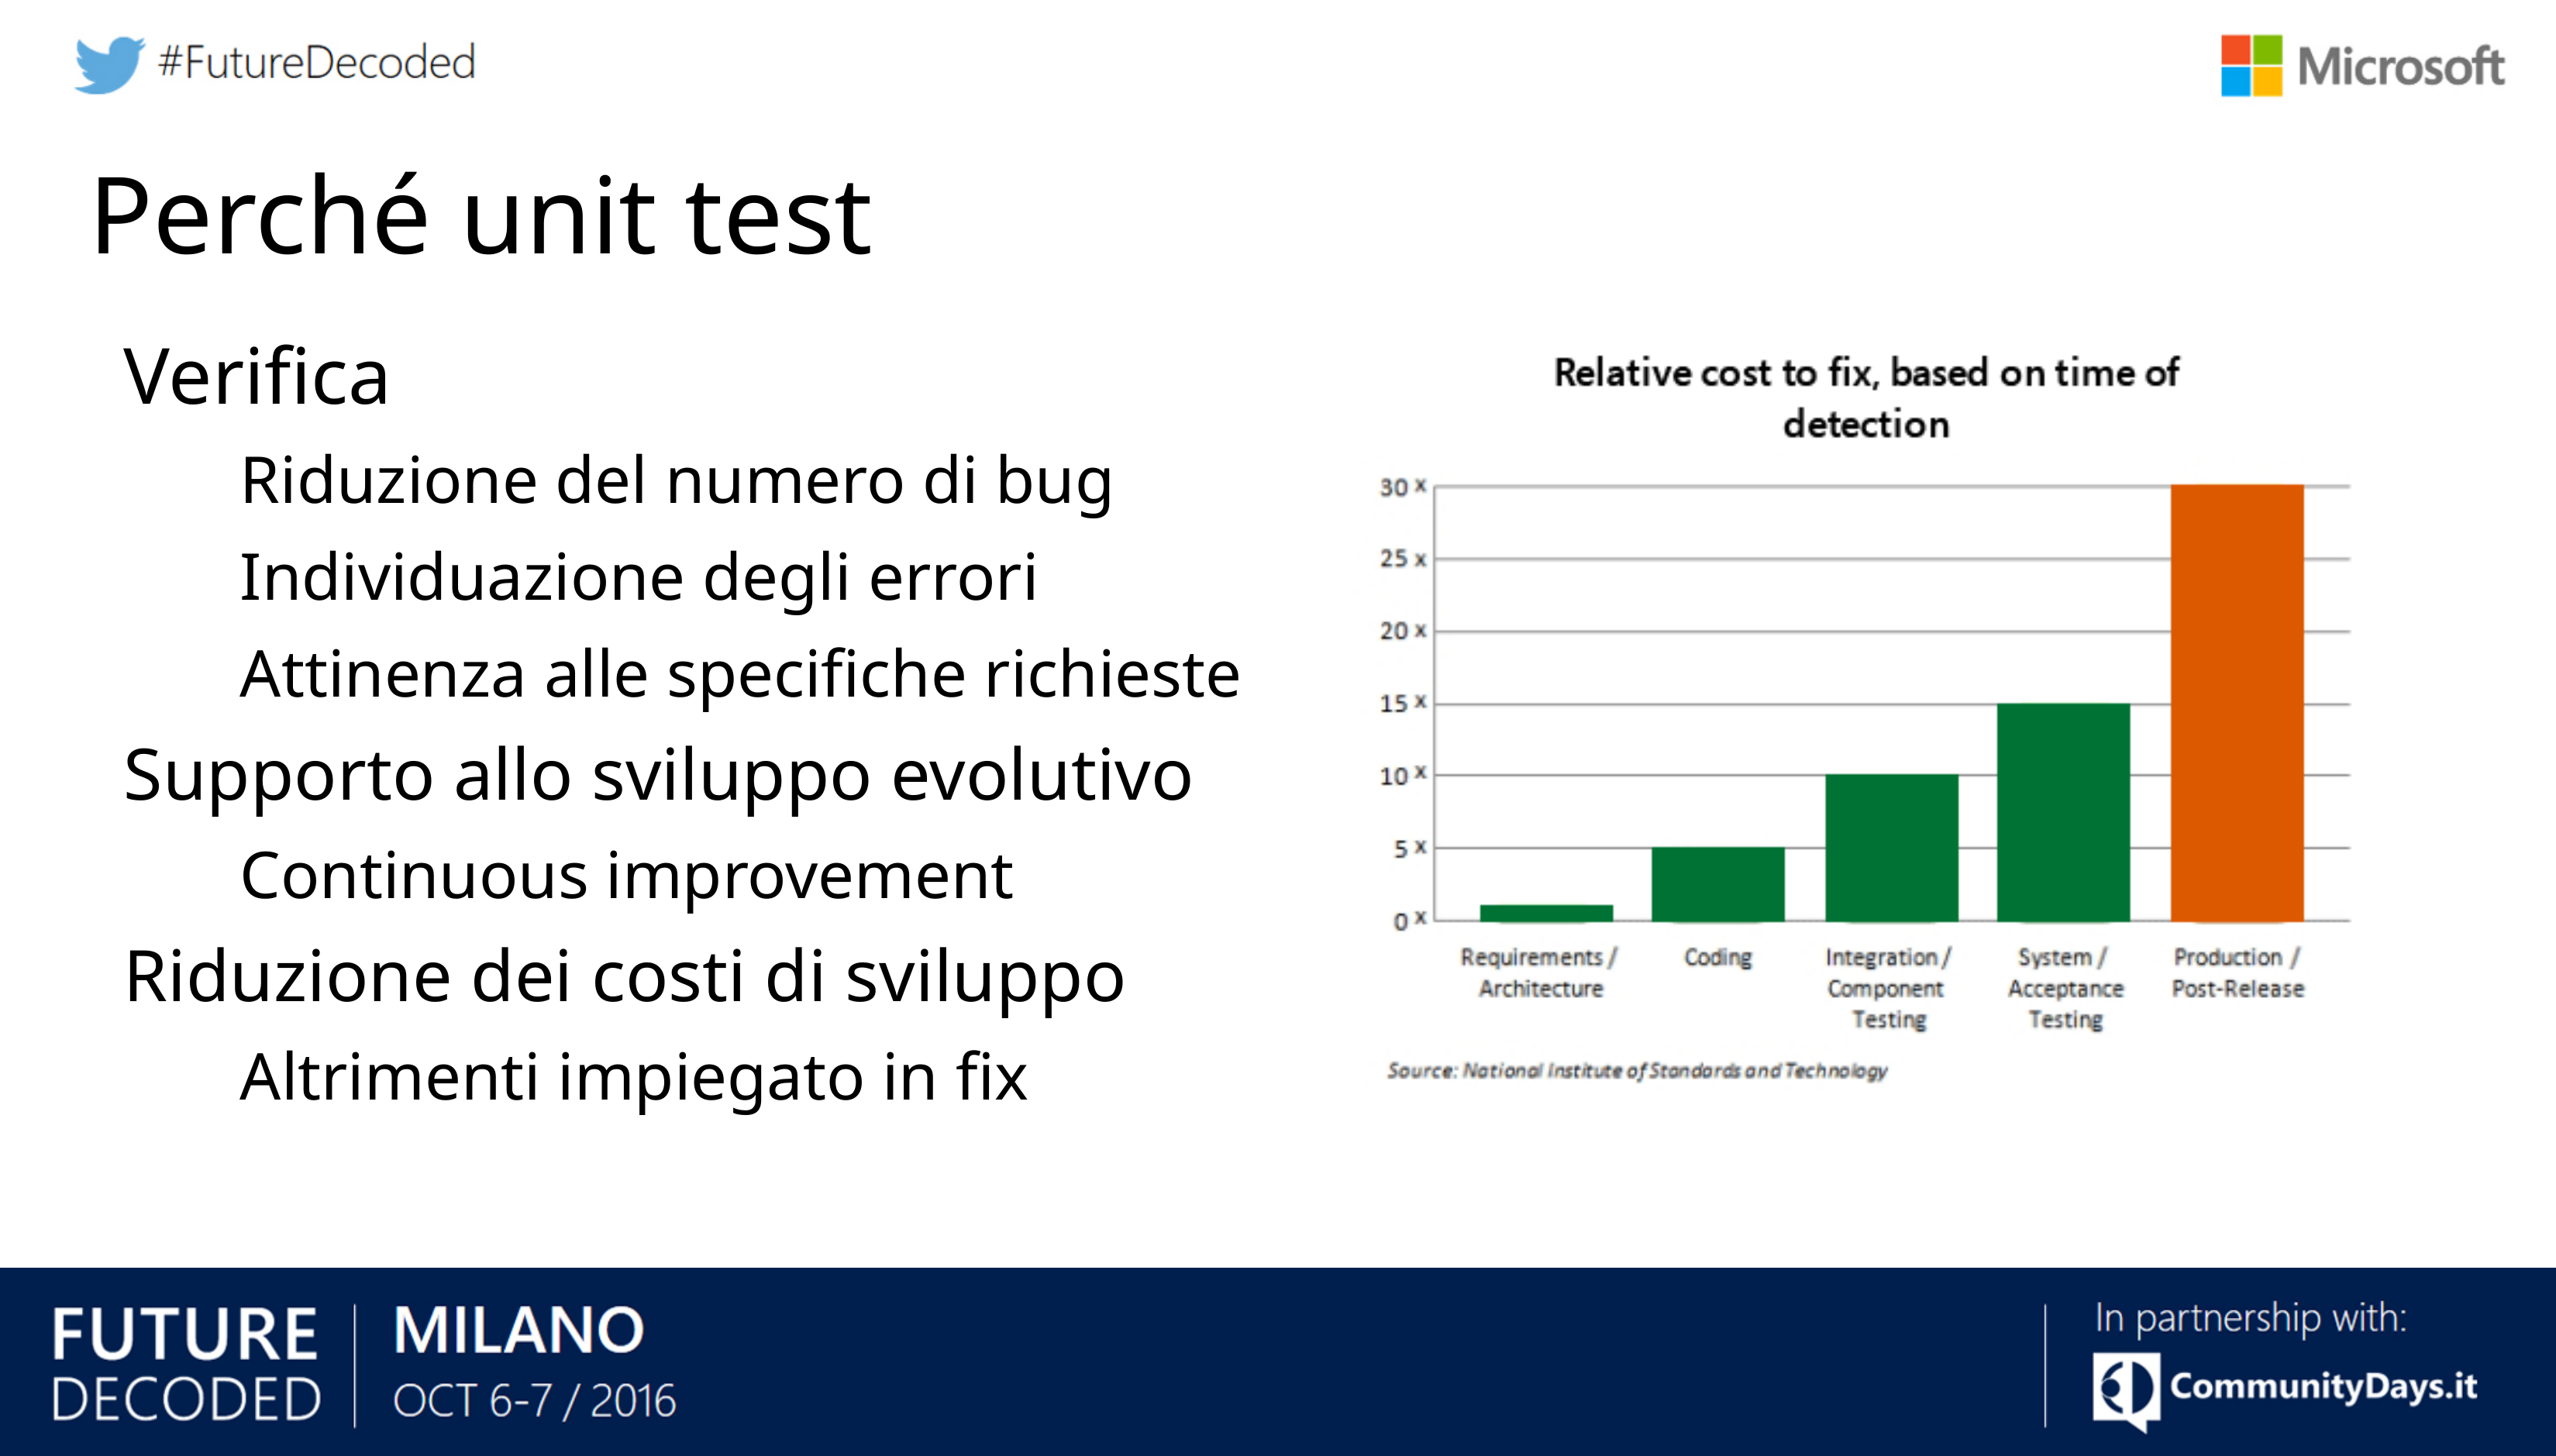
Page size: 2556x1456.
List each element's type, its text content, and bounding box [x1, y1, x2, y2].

text_box Verifica Riduzione del numero di bug Individuazione degli errori Attinenza alle specifiche richieste Supporto allo sviluppo evolutivo Continuous improvement Riduzione dei costi di sviluppo Altrimenti impiegato in fix [112, 320, 1323, 1119]
text_box Perché unit test [77, 141, 1604, 281]
picture [0, 1268, 2556, 1456]
picture [0, 0, 2556, 132]
picture [1342, 339, 2375, 1090]
